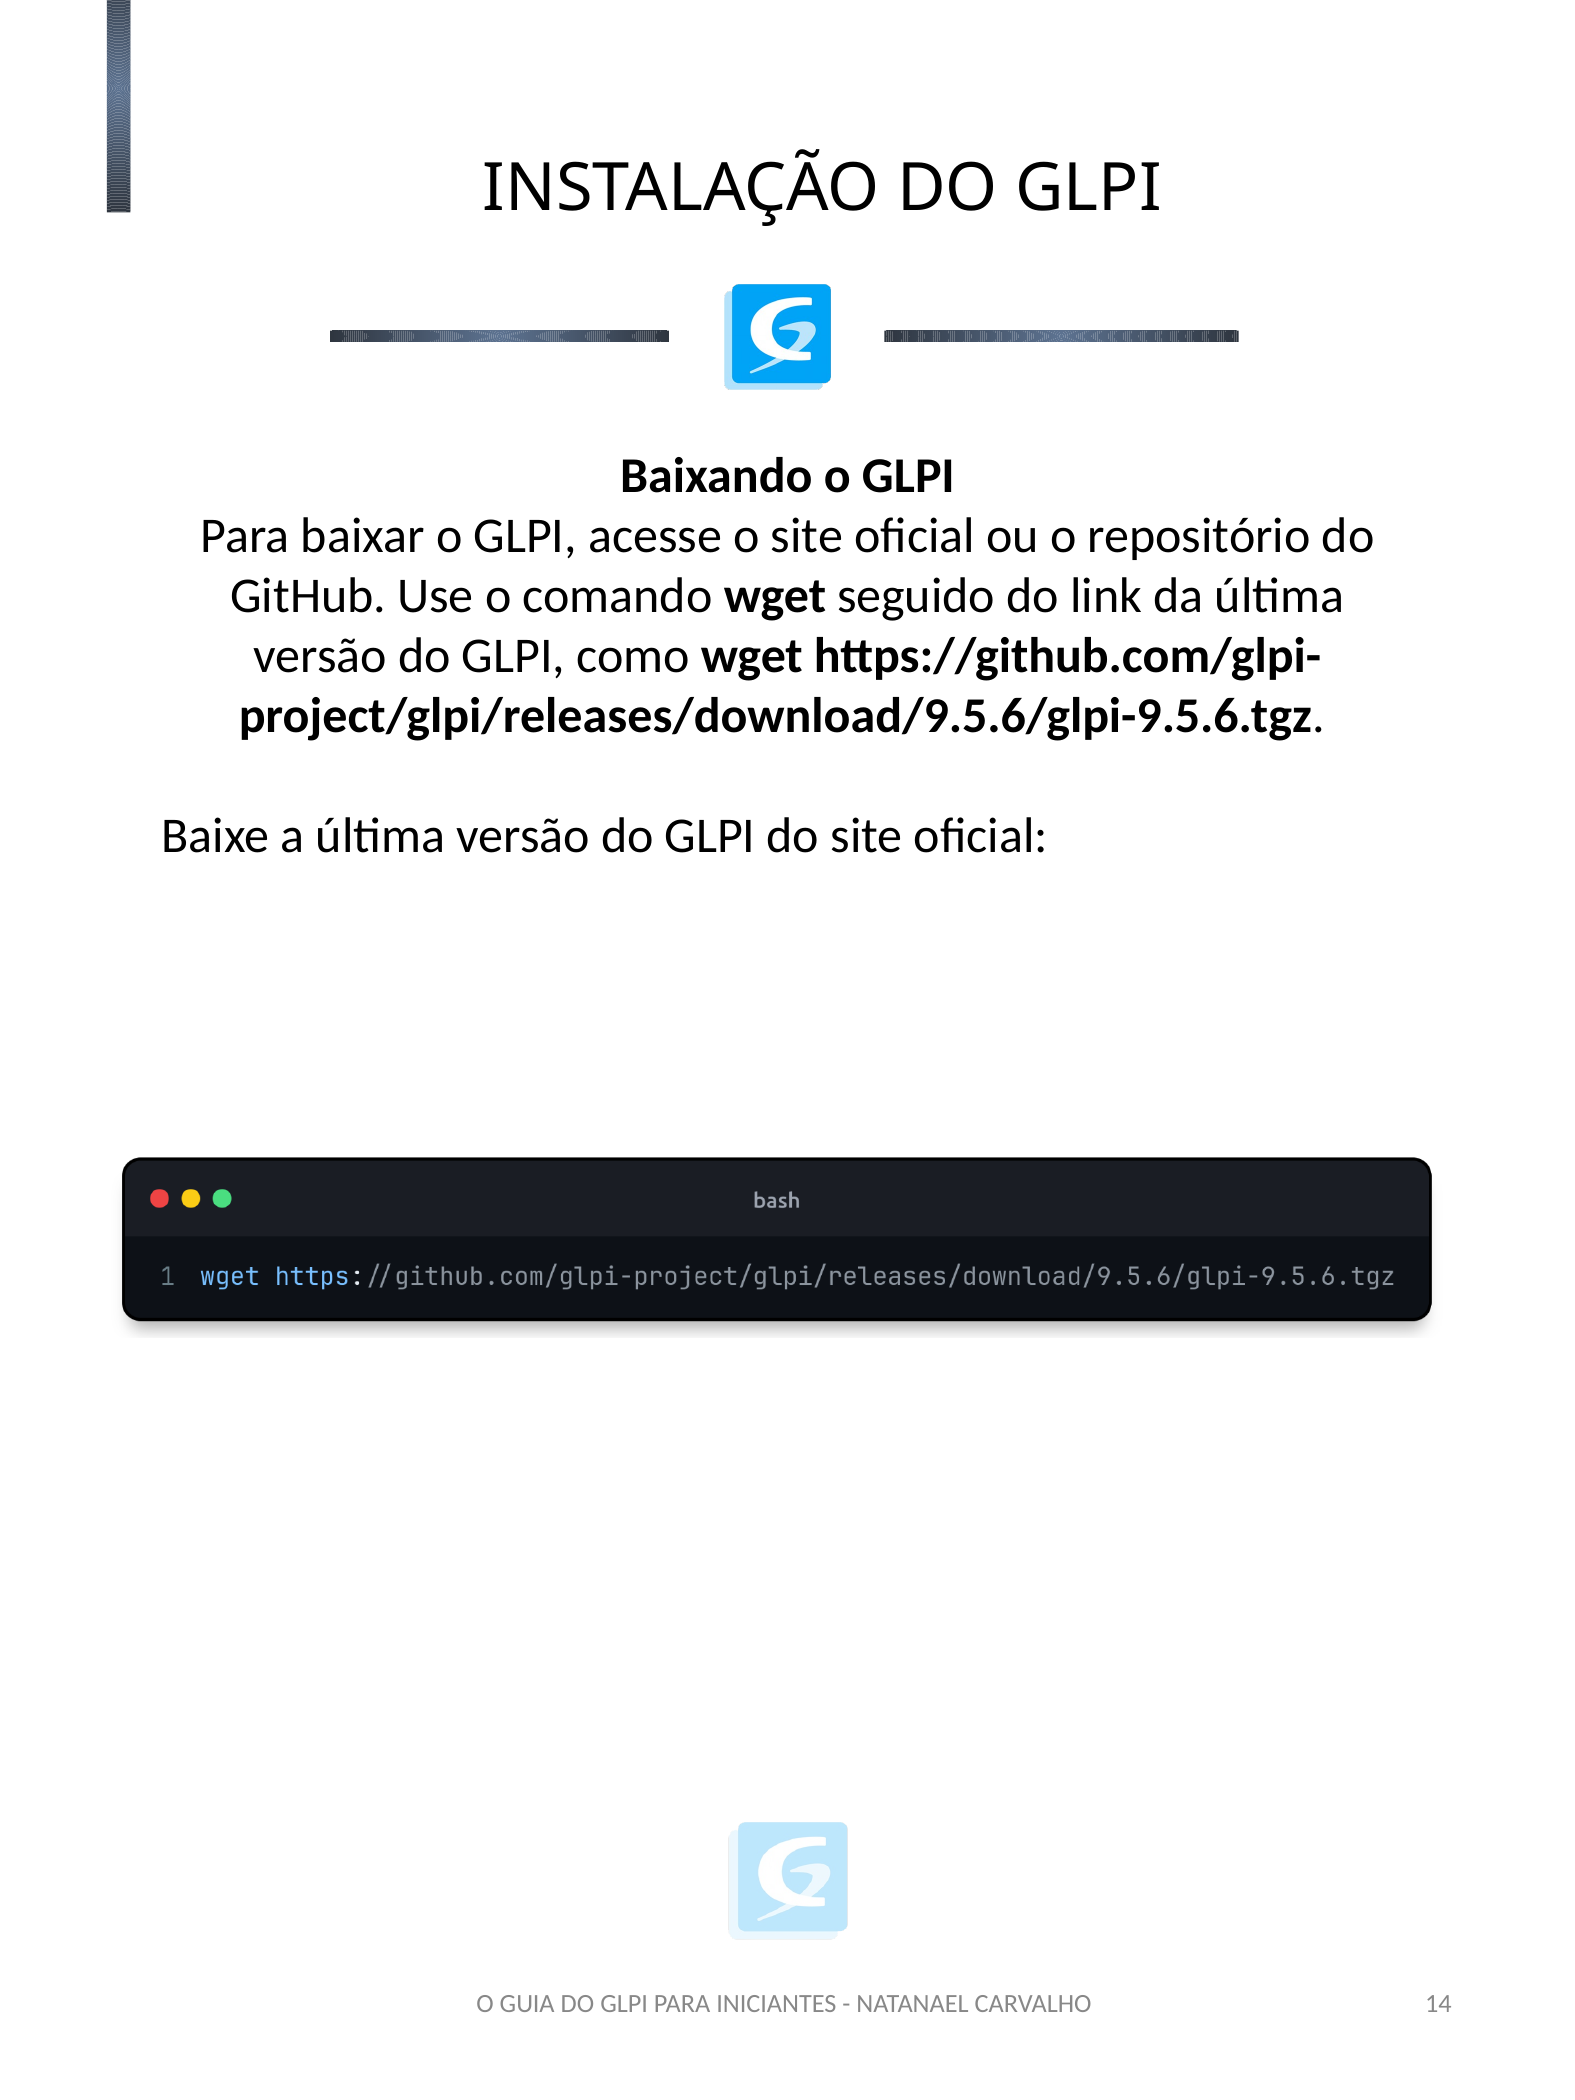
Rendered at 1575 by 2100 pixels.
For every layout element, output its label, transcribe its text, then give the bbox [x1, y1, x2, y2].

text_box [330, 330, 669, 342]
slide_number ‹#› [1159, 1946, 1467, 2059]
picture [678, 1770, 897, 1989]
footer O GUIA DO GLPI PARA INICIANTES - NATANAEL CARVALHO [408, 1946, 1159, 2059]
text_box [106, 0, 131, 213]
text_box INSTALAÇÃO DO GLPI [142, 136, 1503, 232]
picture [109, 1140, 1444, 1338]
picture [677, 237, 876, 436]
text_box [884, 330, 1239, 342]
text_box Baixando o GLPI Para baixar o GLPI, acesse o site oficial ou o repositório do GitHub. Use o comando wget seguido do link da última versão do GLPI, como wget https://github.com/glpi-project/glpi/releases/download/9.5.6/glpi-9.5.6.tgz. Baixe a última versão do GLPI do site oficial: [146, 434, 1429, 930]
